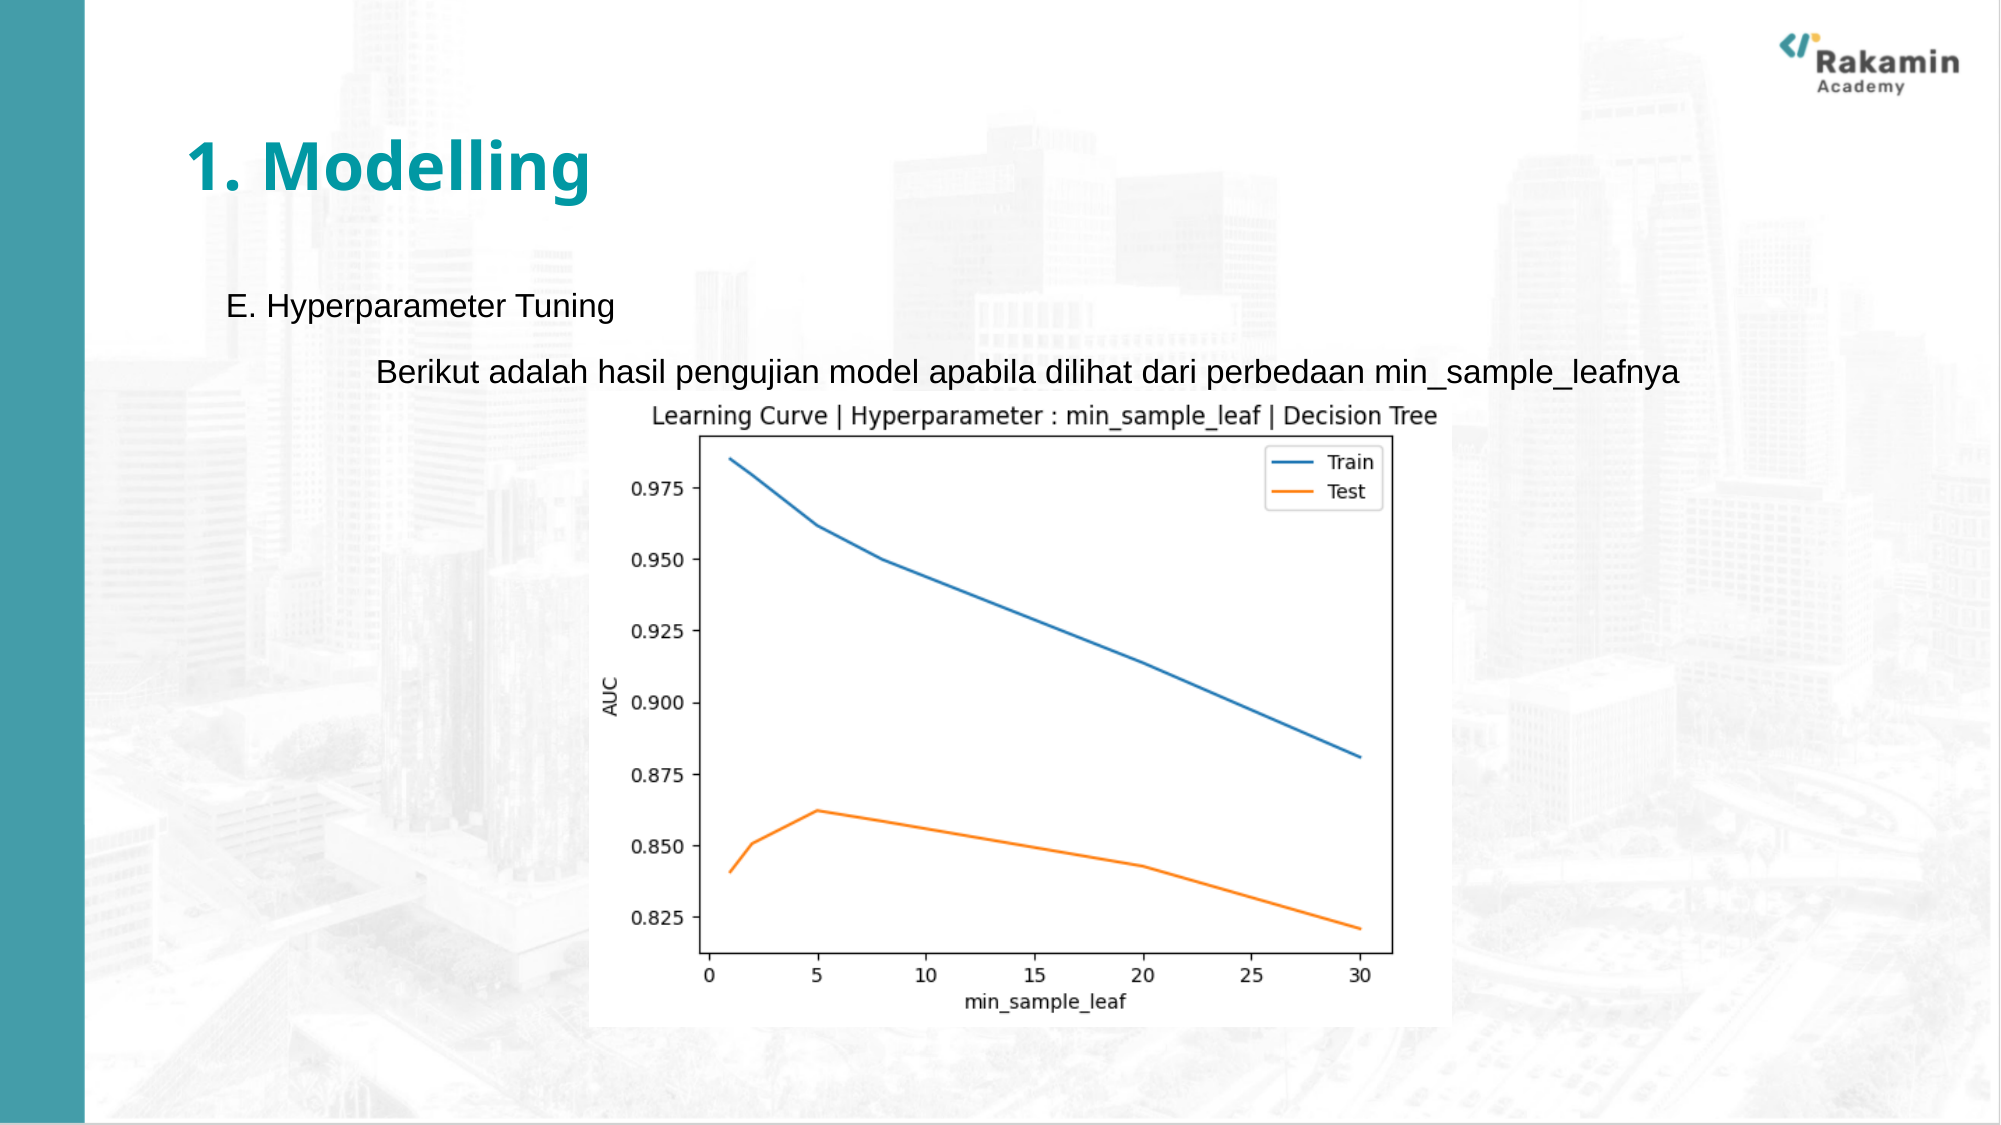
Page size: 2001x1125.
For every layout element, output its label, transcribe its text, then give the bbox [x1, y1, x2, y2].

picture [0, 0, 2001, 1125]
text_box 1. Modelling [170, 114, 1377, 212]
text_box E. Hyperparameter Tuning Berikut adalah hasil pengujian model apabila dilihat dari perbedaan min_sample_leafnya [210, 250, 1831, 464]
